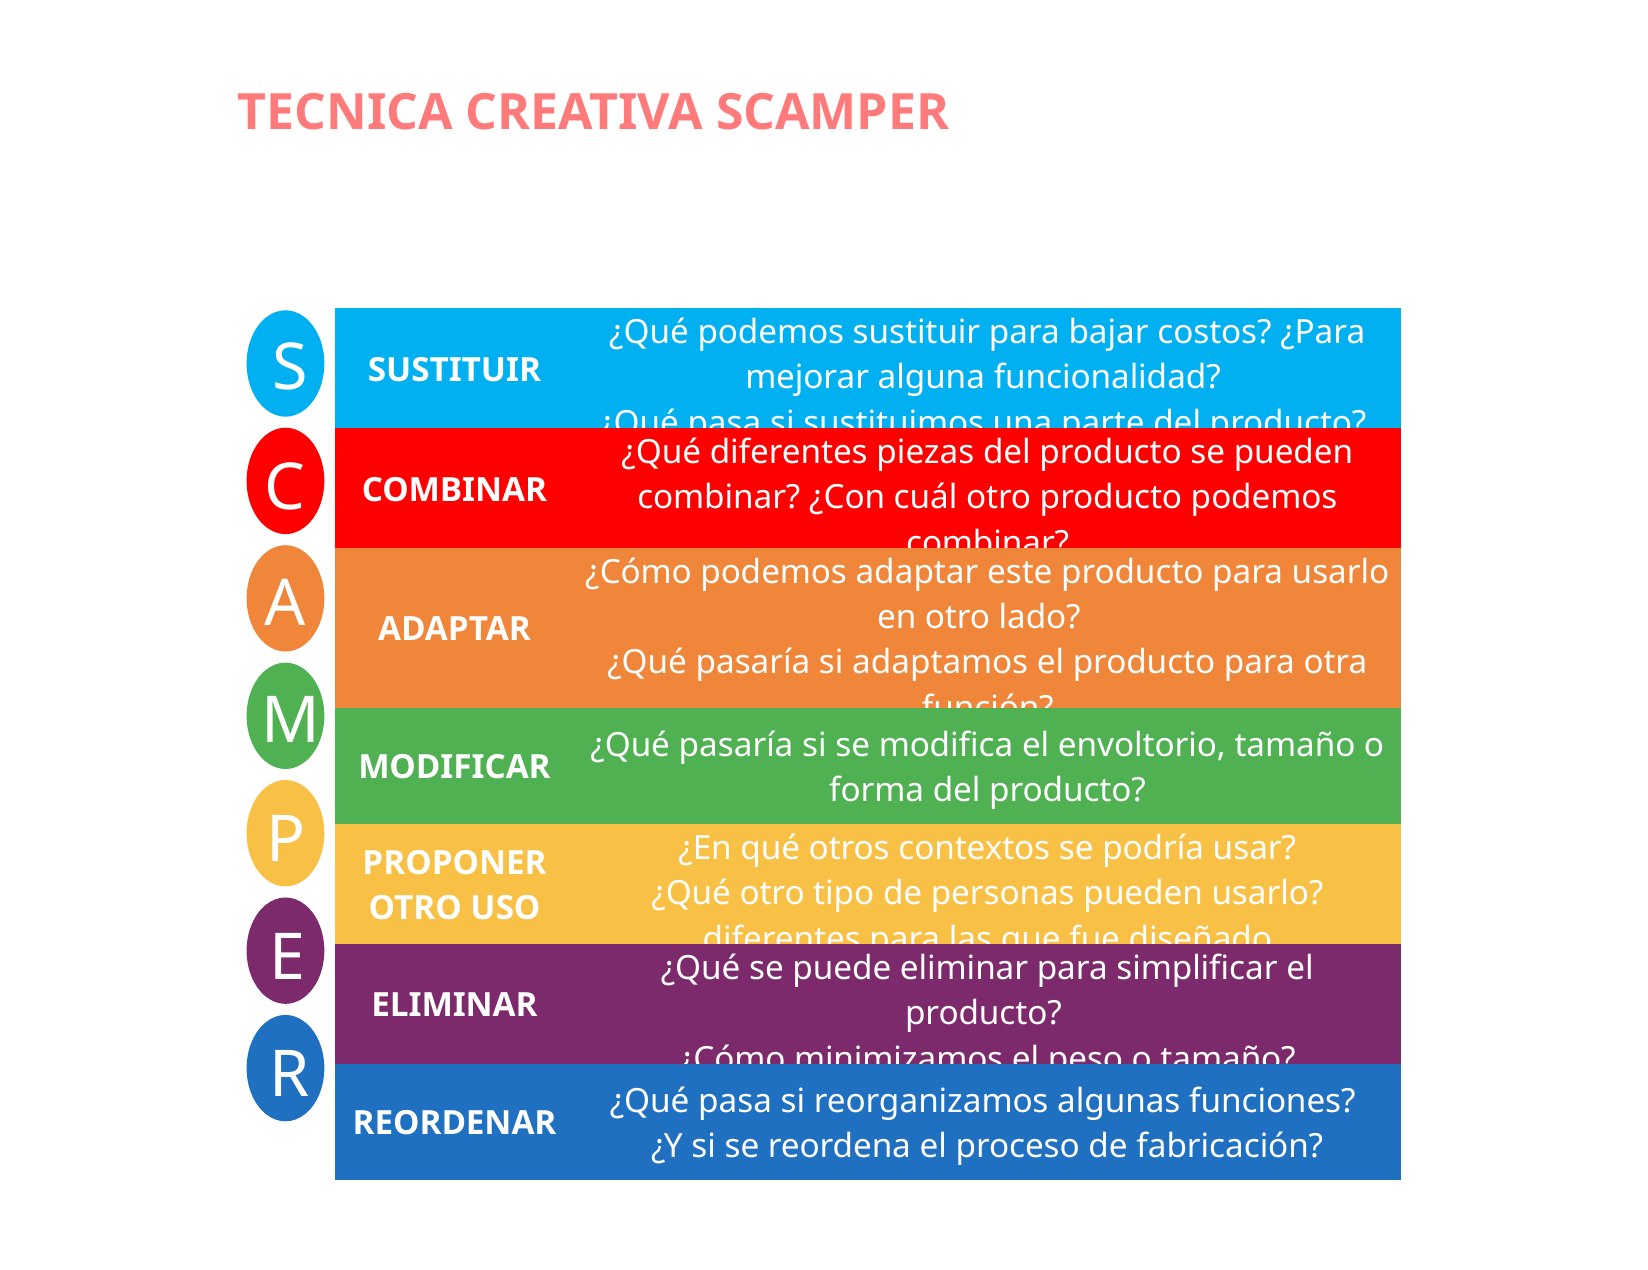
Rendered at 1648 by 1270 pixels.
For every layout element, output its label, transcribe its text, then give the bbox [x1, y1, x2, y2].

table_cell ¿Qué pasa si reorganizamos algunas funciones? ¿Y si se reordena el proceso de fabricación? [575, 1064, 1401, 1180]
table_cell ¿Qué se puede eliminar para simplificar el producto? ¿Cómo minimizamos el peso o tamaño? [575, 944, 1401, 1064]
table_cell COMBINAR [335, 428, 575, 548]
table_cell ¿Qué diferentes piezas del producto se pueden combinar? ¿Con cuál otro producto podemos combinar? [575, 428, 1401, 548]
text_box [246, 310, 325, 1126]
table_header SUSTITUIR [335, 308, 575, 428]
table_cell REORDENAR [335, 1064, 575, 1180]
table_cell ELIMINAR [335, 944, 575, 1064]
table_header ¿Qué podemos sustituir para bajar costos? ¿Para mejorar alguna funcionalidad? ¿Qué pasa si sustituimos una parte del producto? [575, 308, 1401, 428]
table_cell ¿Qué pasaría si se modifica el envoltorio, tamaño o forma del producto? [575, 708, 1401, 824]
table_cell ¿Cómo podemos adaptar este producto para usarlo en otro lado? ¿Qué pasaría si adaptamos el producto para otra función? [575, 548, 1401, 708]
table_cell ¿En qué otros contextos se podría usar? ¿Qué otro tipo de personas pueden usarlo? diferentes para las que fue diseñado [575, 824, 1401, 944]
table_cell ADAPTAR [335, 548, 575, 708]
table_cell MODIFICAR [335, 708, 575, 824]
table_cell PROPONER OTRO USO [335, 824, 575, 944]
text_box TECNICA CREATIVA SCAMPER [222, 55, 1394, 165]
